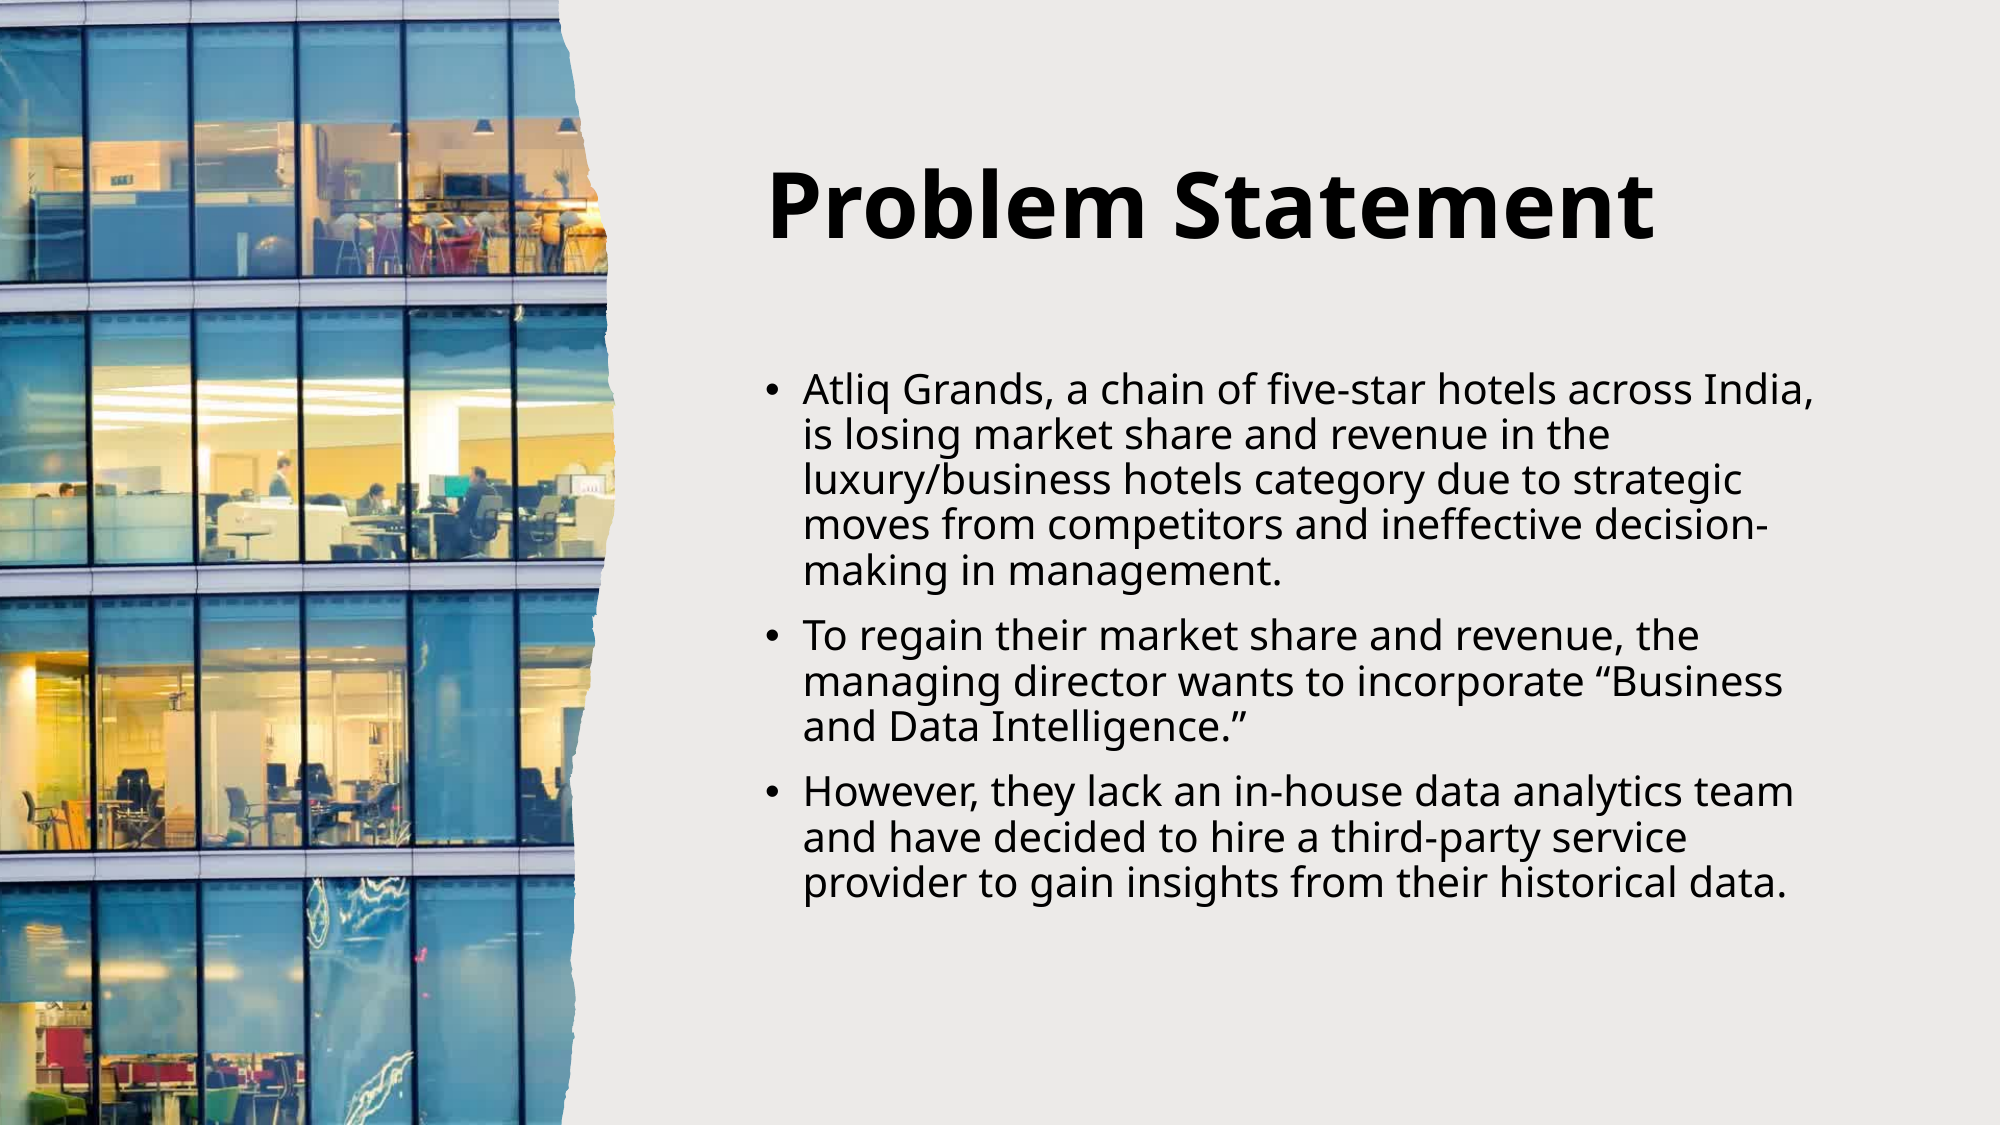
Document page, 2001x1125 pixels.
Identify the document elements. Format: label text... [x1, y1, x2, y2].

picture [0, 0, 617, 1125]
list Atliq Grands, a chain of five-star hotels across India, is losing market share and revenue in the luxury/business hotels category due to strategic moves from competitors and ineffective decision-making in management. To regain their market share and revenue, the managing director wants to incorporate “Business and Data Intelligence.” However, they lack an in-house data analytics team and have decided to hire a third-party service provider to gain insights from their historical data. [750, 361, 1863, 1002]
title Problem Statement [750, 98, 1863, 319]
text_box [617, 0, 2000, 1125]
